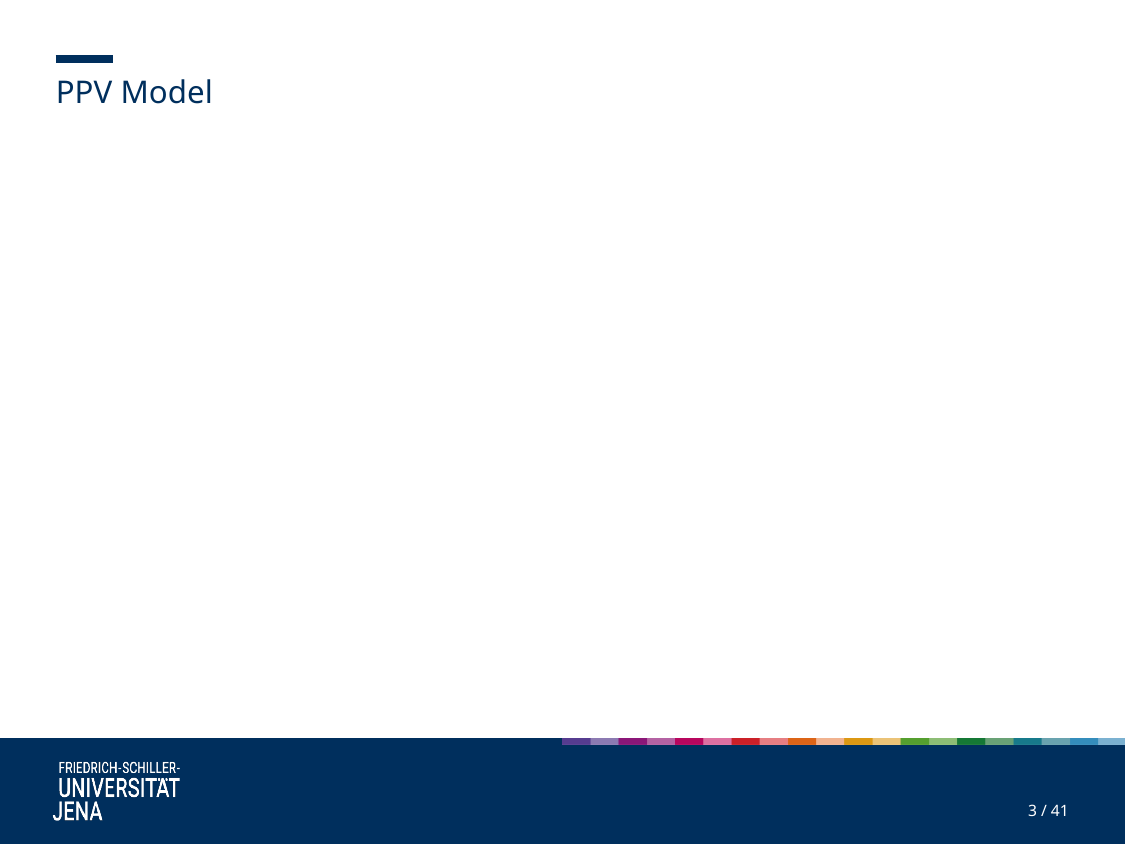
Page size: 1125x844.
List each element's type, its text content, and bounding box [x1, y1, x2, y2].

picture [562, 738, 1125, 745]
picture [51, 755, 181, 827]
text_box PPV Model [54, 70, 1054, 119]
